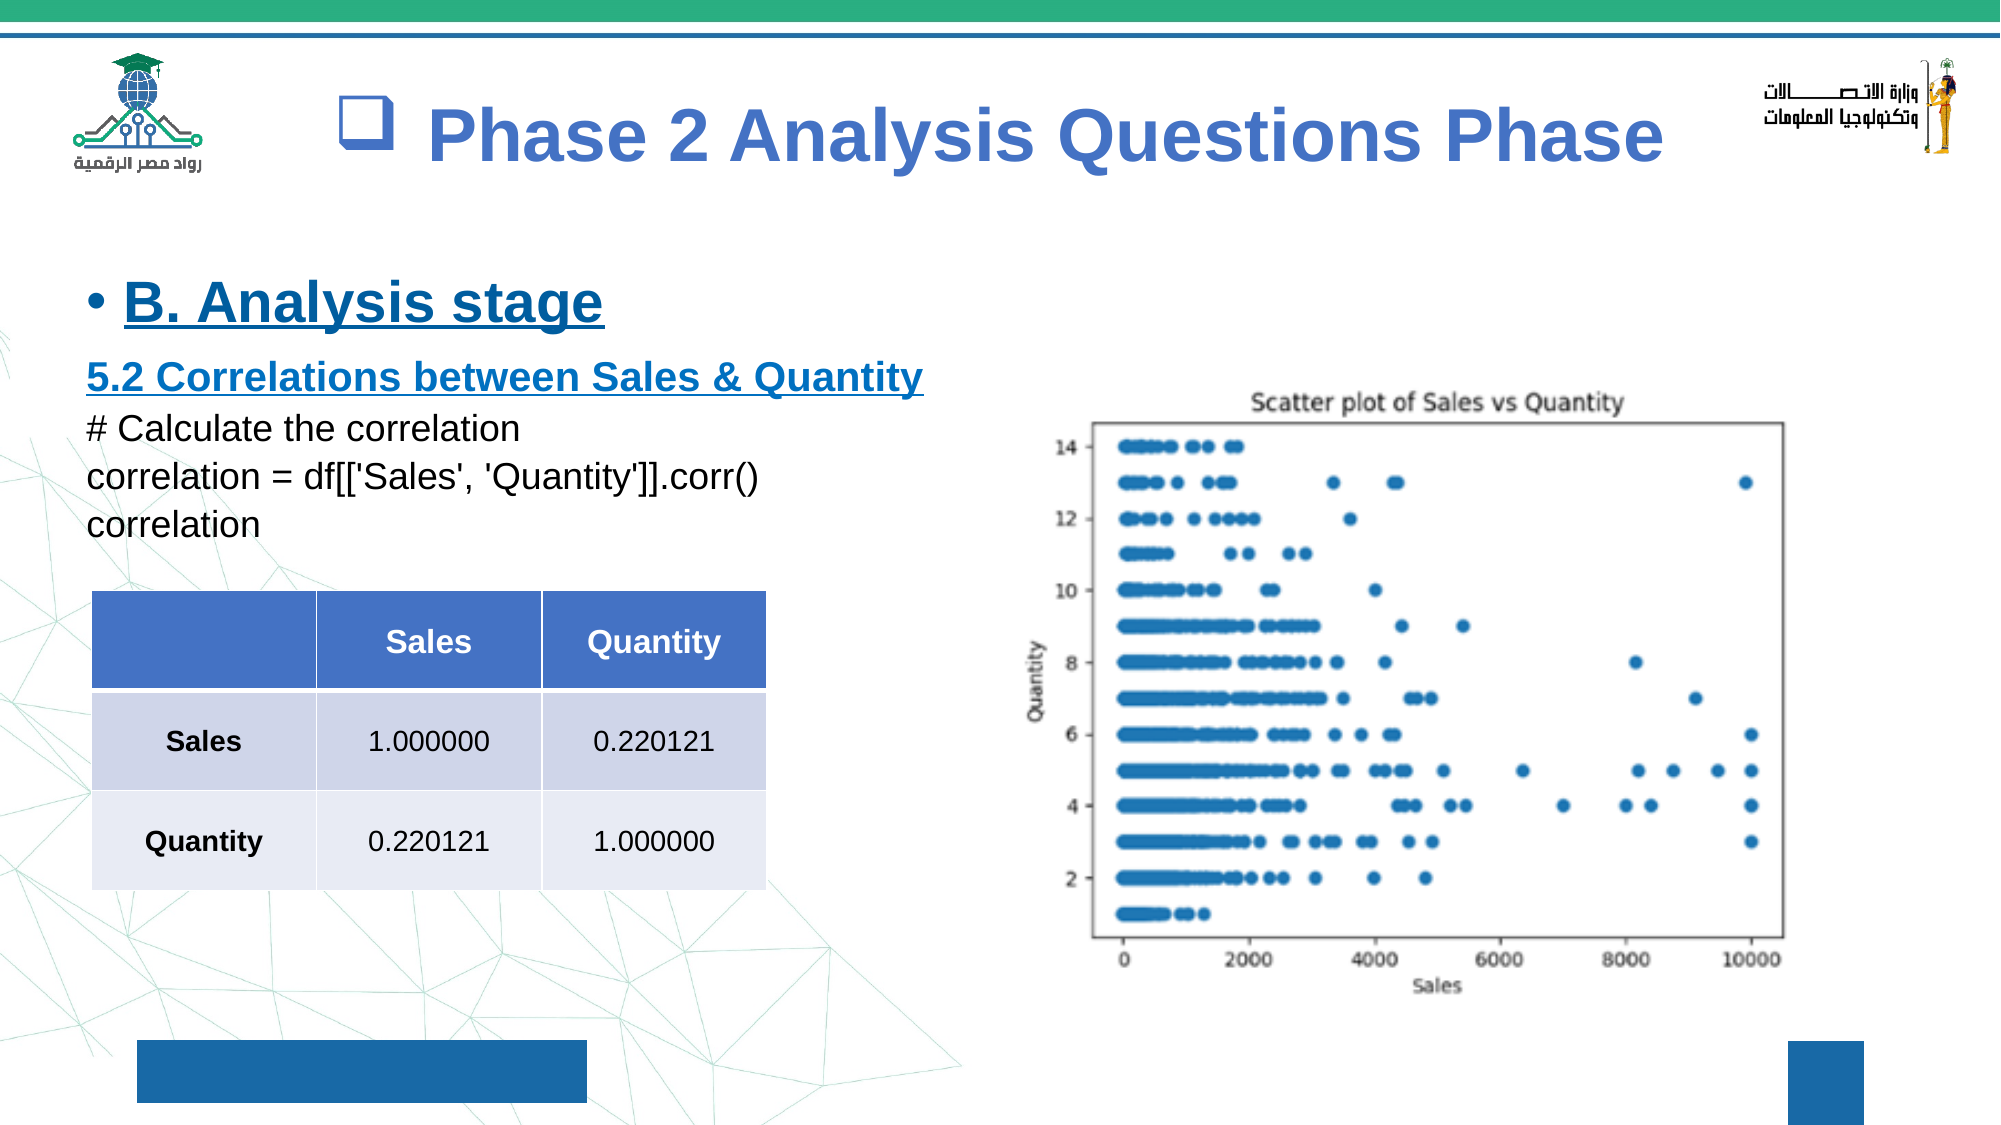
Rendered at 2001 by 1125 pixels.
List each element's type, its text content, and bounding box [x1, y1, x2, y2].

table_header [92, 591, 316, 688]
table_cell Sales [92, 693, 316, 790]
table_cell 0.220121 [317, 791, 541, 890]
picture [0, 0, 2000, 1125]
table_header Quantity [543, 591, 766, 688]
table_header Sales [317, 591, 541, 688]
table_cell 0.220121 [543, 693, 766, 790]
list B. Analysis stage 5.2 Correlations between Sales & Quantity # Calculate the correlation correlation = df[['Sales', 'Quantity']].corr() correlation [71, 264, 1863, 1014]
title Phase 2 Analysis Questions Phase [137, 59, 1863, 214]
table_cell Quantity [92, 791, 316, 890]
table_cell 1.000000 [317, 693, 541, 790]
table_cell 1.000000 [543, 791, 766, 890]
